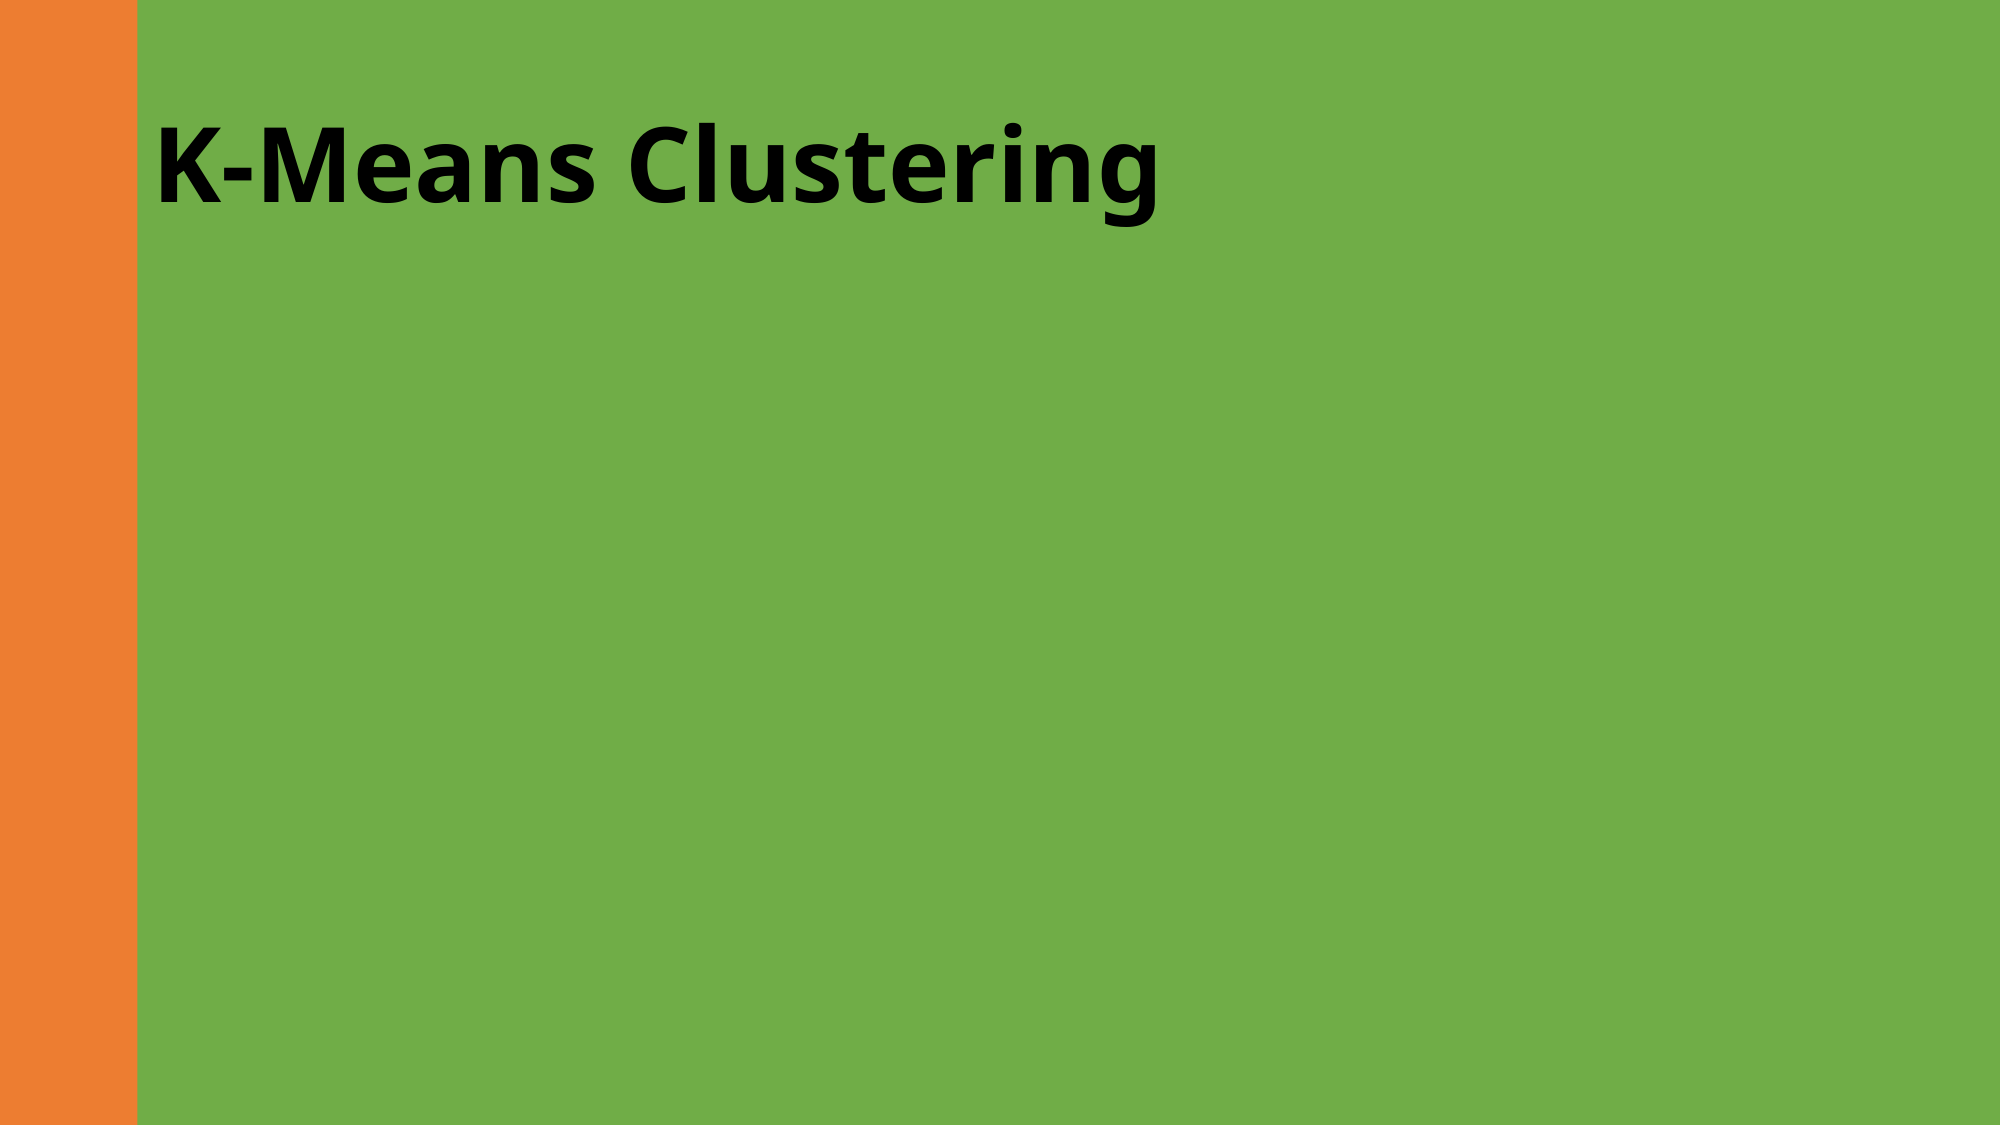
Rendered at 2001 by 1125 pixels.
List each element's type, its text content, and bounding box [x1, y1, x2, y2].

title K-Means Clustering [137, 59, 1863, 278]
